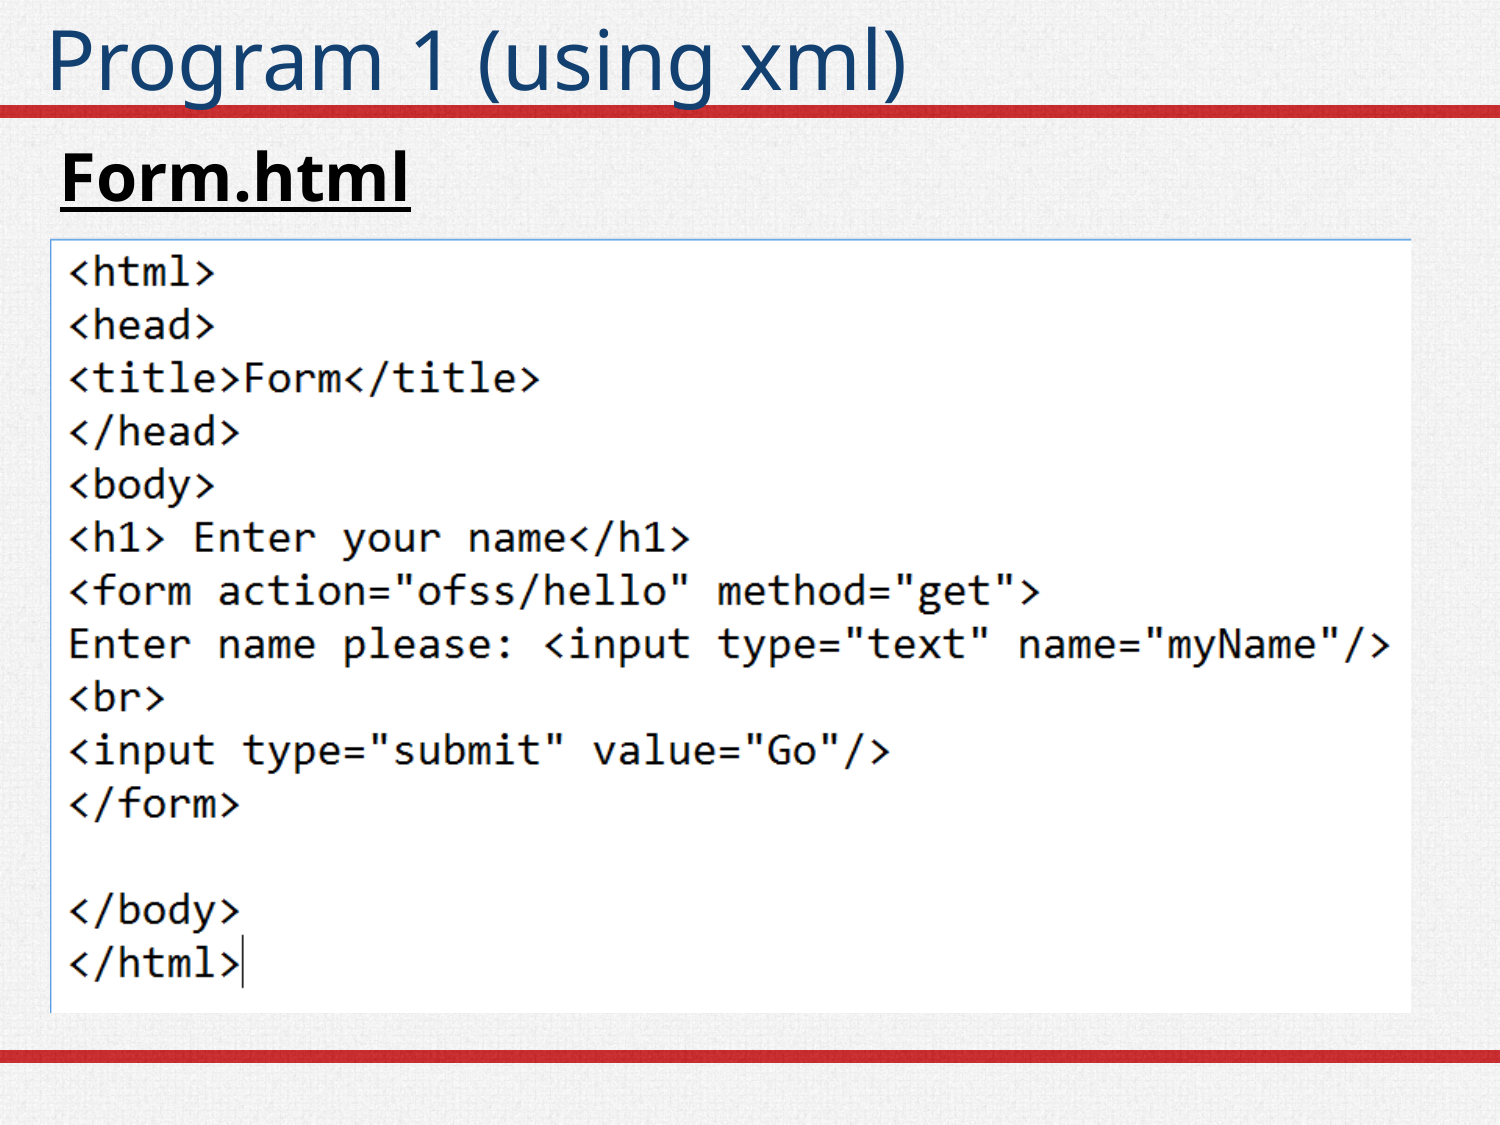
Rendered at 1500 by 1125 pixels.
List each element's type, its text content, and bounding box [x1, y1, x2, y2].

picture [0, 117, 1500, 1125]
list Form.html [45, 120, 1455, 411]
title Program 1 (using xml) [0, 0, 1500, 117]
